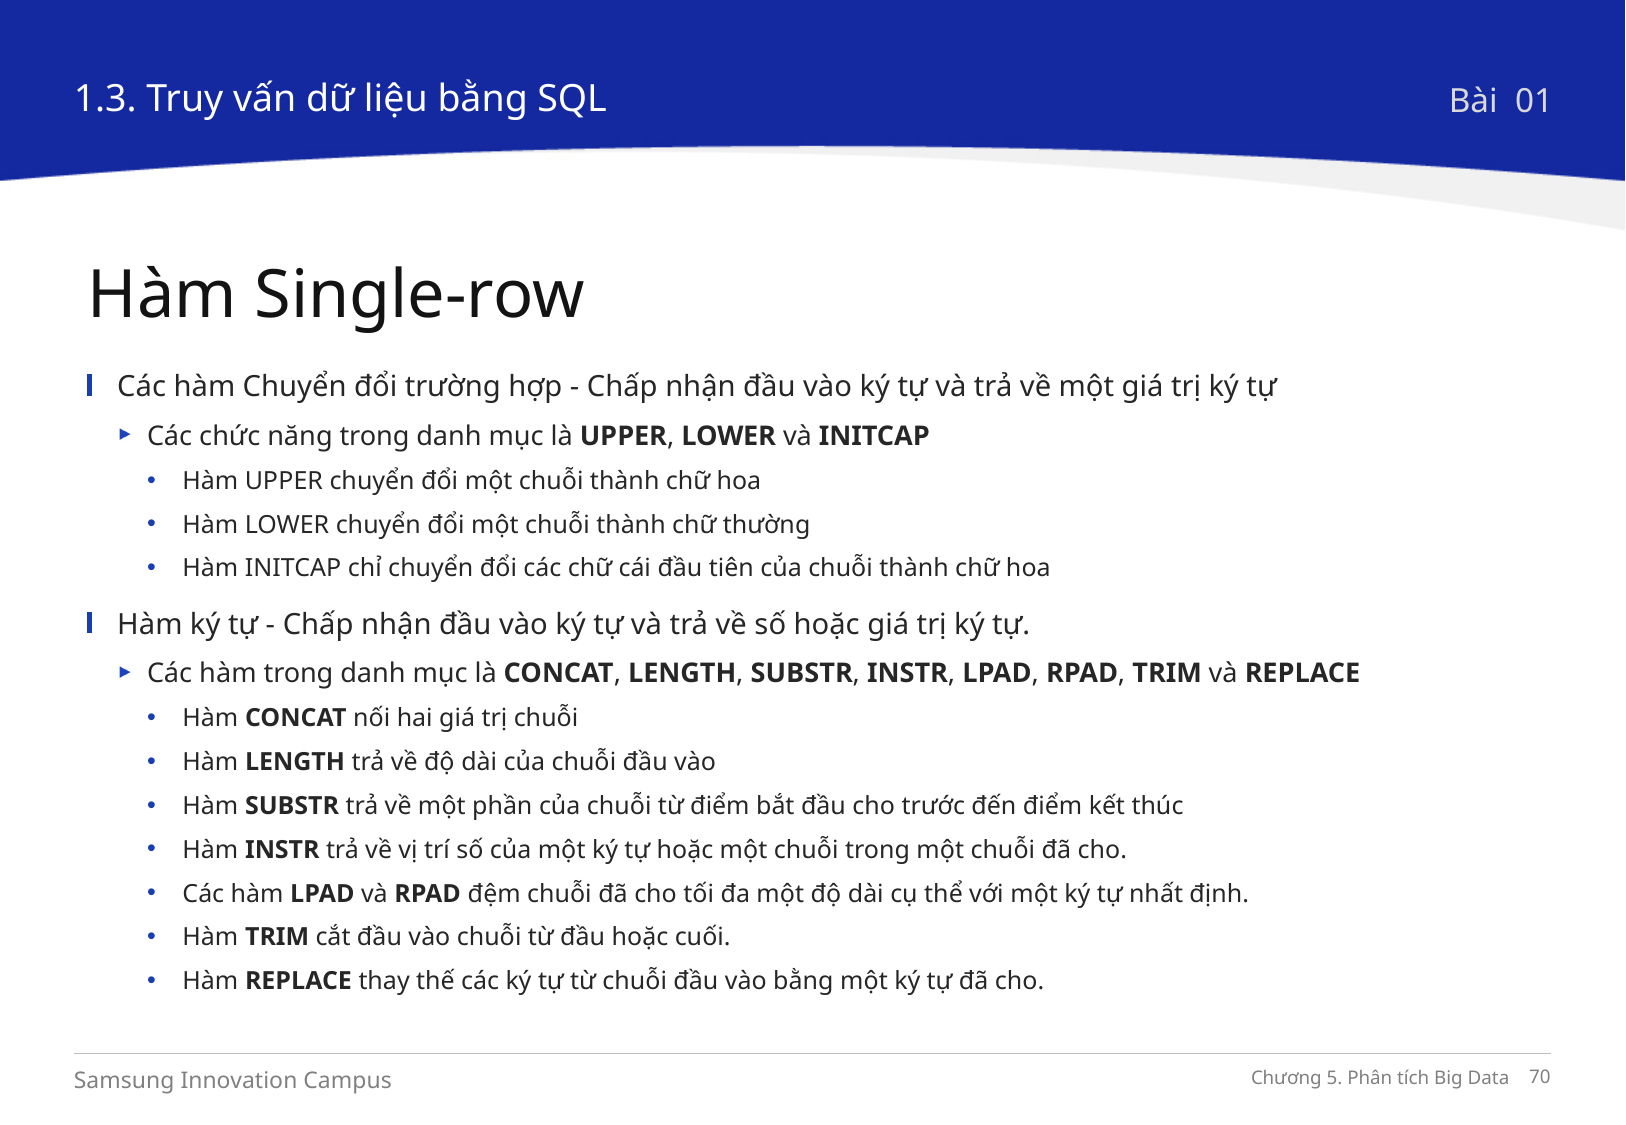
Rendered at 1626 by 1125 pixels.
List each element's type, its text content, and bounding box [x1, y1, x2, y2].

list 1.3. Truy vấn dữ liệu bằng SQL [73, 73, 1396, 119]
list Hàm Single-row [87, 249, 1531, 331]
picture [0, 0, 1625, 1125]
list Các hàm Chuyển đổi trường hợp - Chấp nhận đầu vào ký tự và trả về một giá trị ký tự Các chức năng trong danh mục là UPPER, LOWER và INITCAP Hàm UPPER chuyển đổi một chuỗi thành chữ hoa Hàm LOWER chuyển đổi một chuỗi thành chữ thường Hàm INITCAP chỉ chuyển đổi các chữ cái đầu tiên của chuỗi thành chữ hoa Hàm ký tự - Chấp nhận đầu vào ký tự và trả về số hoặc giá trị ký tự. Các hàm trong danh mục là CONCAT, LENGTH, SUBSTR, INSTR, LPAD, RPAD, TRIM và REPLACE Hàm CONCAT nối hai giá trị chuỗi Hàm LENGTH trả về độ dài của chuỗi đầu vào Hàm SUBSTR trả về một phần của chuỗi từ điểm bắt đầu cho trước đến điểm kết thúc Hàm INSTR trả về vị trí số của một ký tự hoặc một chuỗi trong một chuỗi đã cho. Các hàm LPAD và RPAD đệm chuỗi đã cho tối đa một độ dài cụ thể với một ký tự nhất định. Hàm TRIM cắt đầu vào chuỗi từ đầu hoặc cuối. Hàm REPLACE thay thế các ký tự từ chuỗi đầu vào bằng một ký tự đã cho. [87, 365, 1531, 516]
list Bài 01 [1423, 79, 1554, 120]
